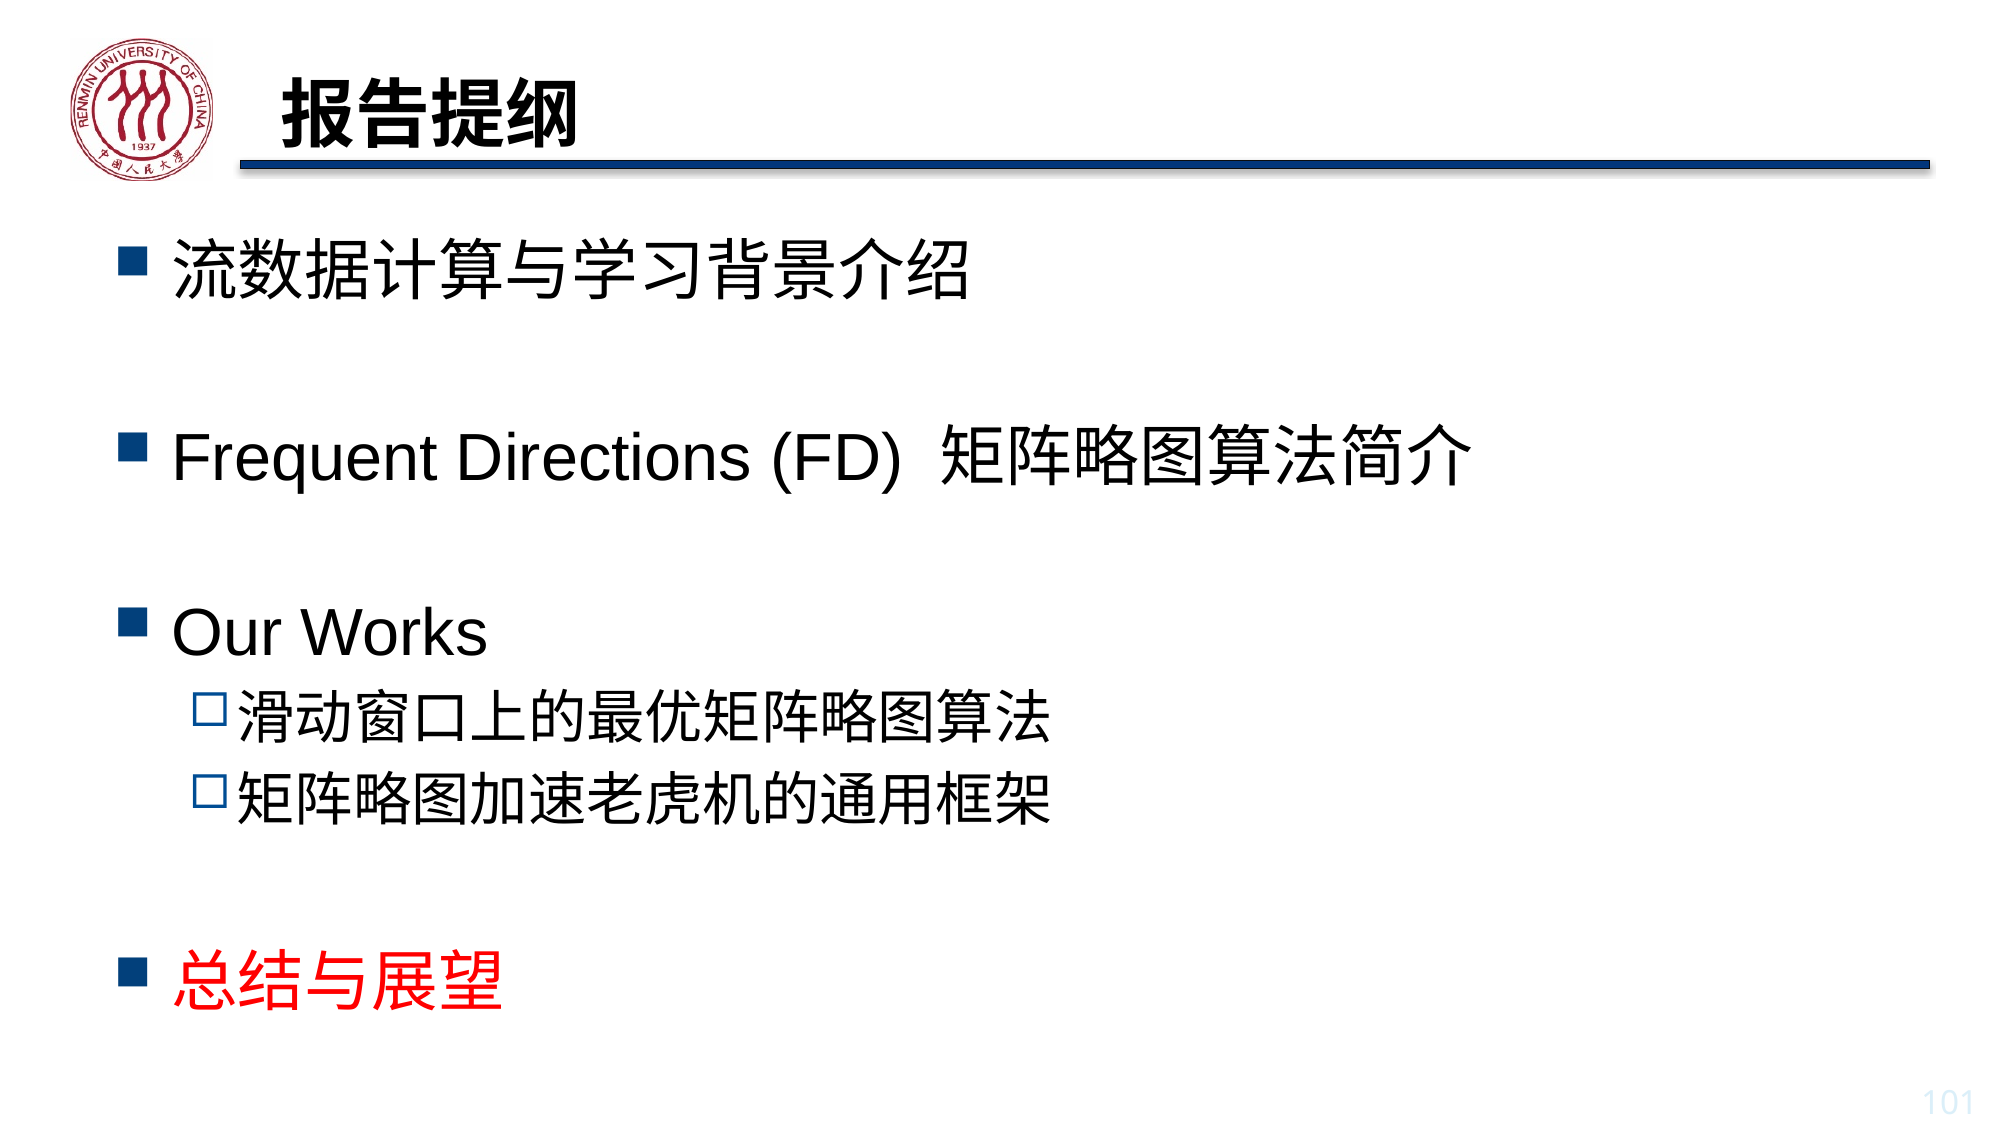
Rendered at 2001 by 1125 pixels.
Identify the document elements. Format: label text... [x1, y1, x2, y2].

picture [70, 38, 213, 181]
title 报告提纲 [265, 18, 1876, 205]
list 流数据计算与学习背景介绍 Frequent Directions (FD) 矩阵略图算法简介 Our Works 滑动窗口上的最优矩阵略图算法 矩阵略图加速老虎机的通用框架 总结与展望 [99, 219, 1900, 1094]
